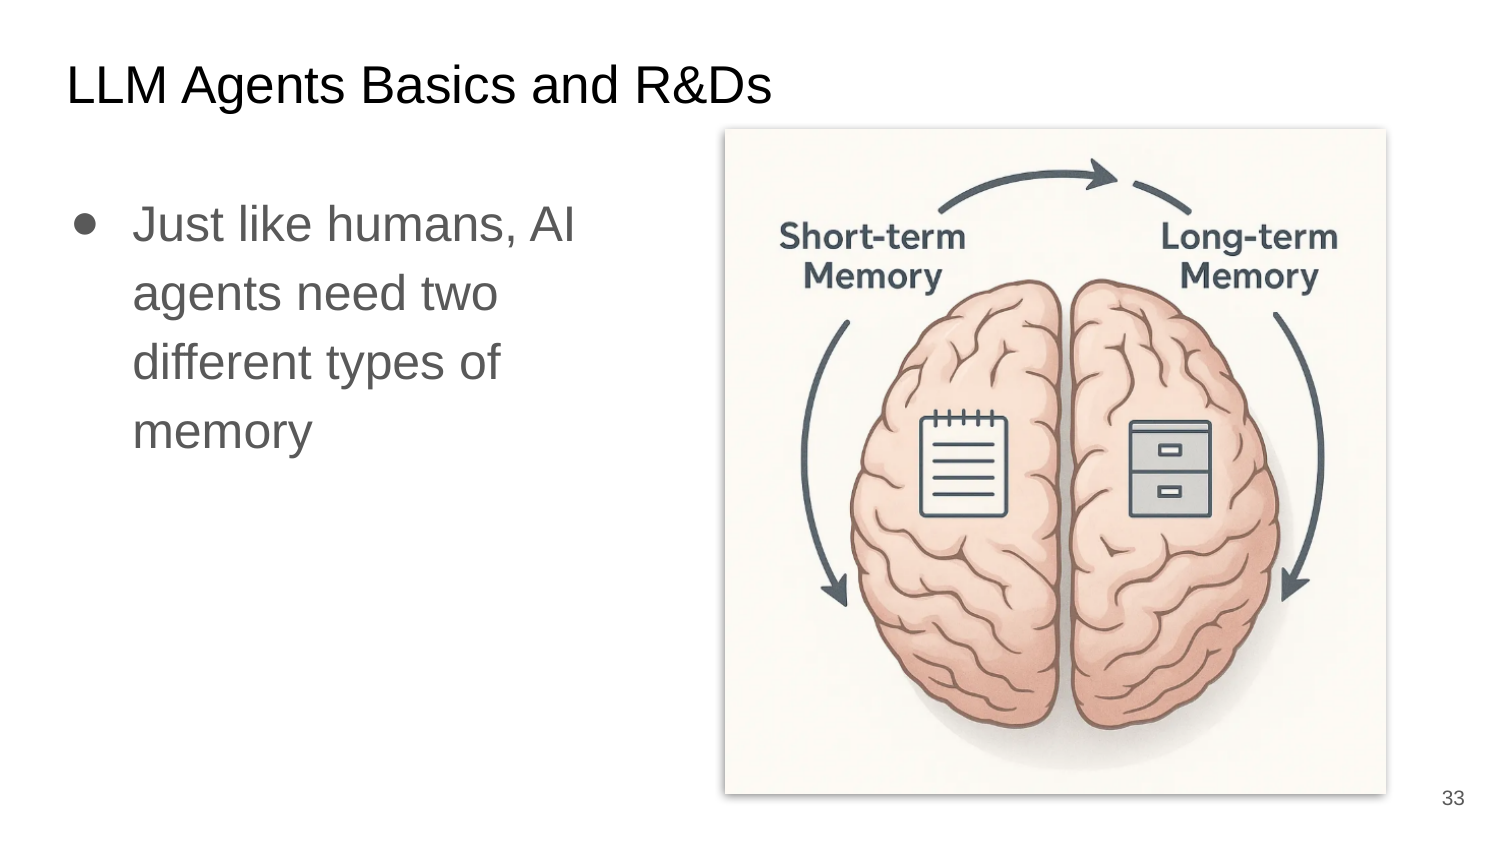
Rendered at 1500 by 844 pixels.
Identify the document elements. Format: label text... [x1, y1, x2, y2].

list Just like humans, AI agents need two different types of memory [42, 167, 653, 528]
title LLM Agents Basics and R&Ds [51, 35, 1449, 130]
slide_number ‹#› [1389, 764, 1480, 830]
picture [724, 129, 1386, 794]
